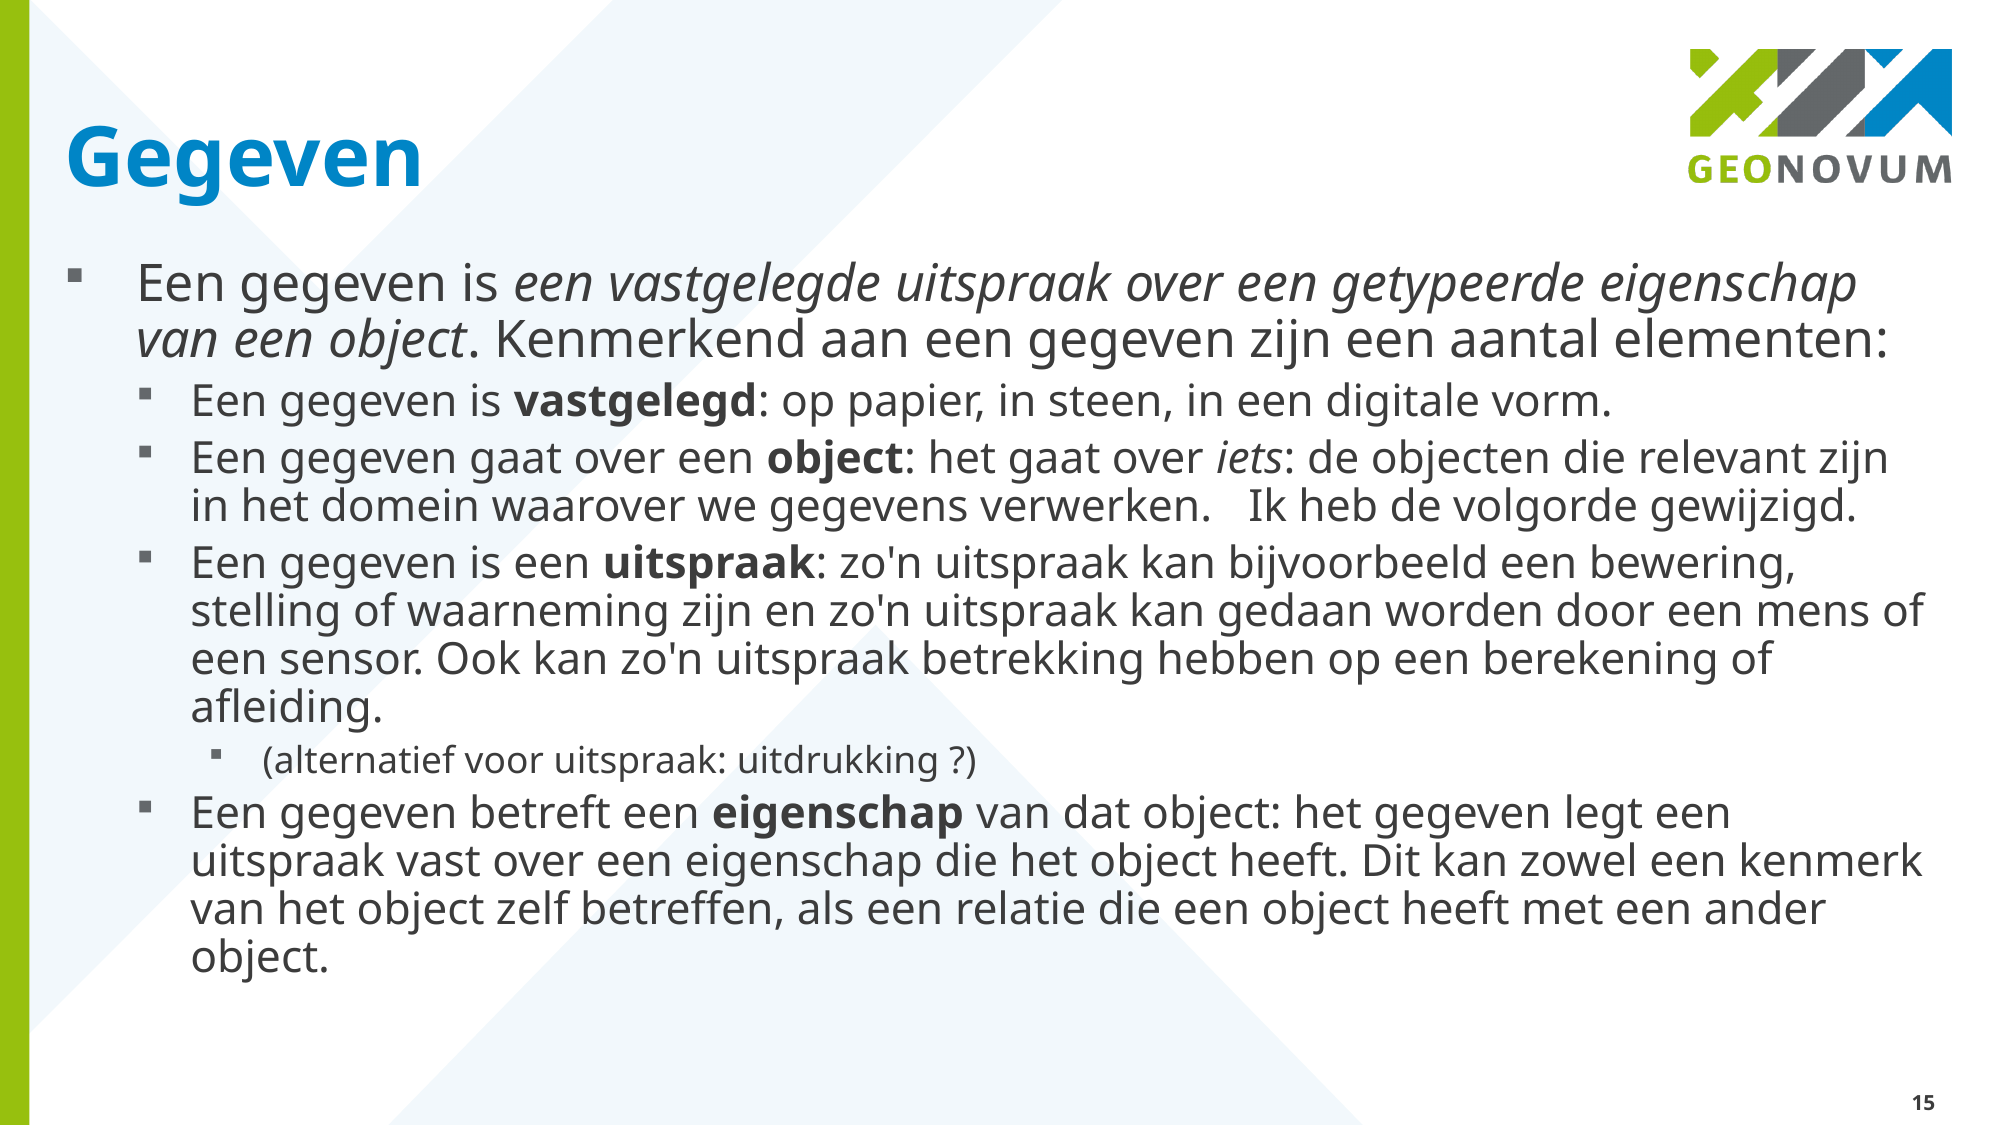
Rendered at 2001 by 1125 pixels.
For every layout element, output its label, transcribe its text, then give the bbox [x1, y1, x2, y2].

slide_number 15 [1824, 1088, 1951, 1120]
list Een gegeven is een vastgelegde uitspraak over een getypeerde eigenschap van een object. Kenmerkend aan een gegeven zijn een aantal elementen: Een gegeven is vastgelegd: op papier, in steen, in een digitale vorm. Een gegeven gaat over een object: het gaat over iets: de objecten die relevant zijn in het domein waarover we gegevens verwerken. Ik heb de volgorde gewijzigd. Een gegeven is een uitspraak: zo'n uitspraak kan bijvoorbeeld een bewering, stelling of waarneming zijn en zo'n uitspraak kan gedaan worden door een mens of een sensor. Ook kan zo'n uitspraak betrekking hebben op een berekening of afleiding. (alternatief voor uitspraak: uitdrukking ?) Een gegeven betreft een eigenschap van dat object: het gegeven legt een uitspraak vast over een eigenschap die het object heeft. Dit kan zowel een kenmerk van het object zelf betreffen, als een relatie die een object heeft met een ander object. [49, 249, 1951, 1059]
title Gegeven [49, 0, 1654, 210]
picture [1686, 49, 1955, 186]
